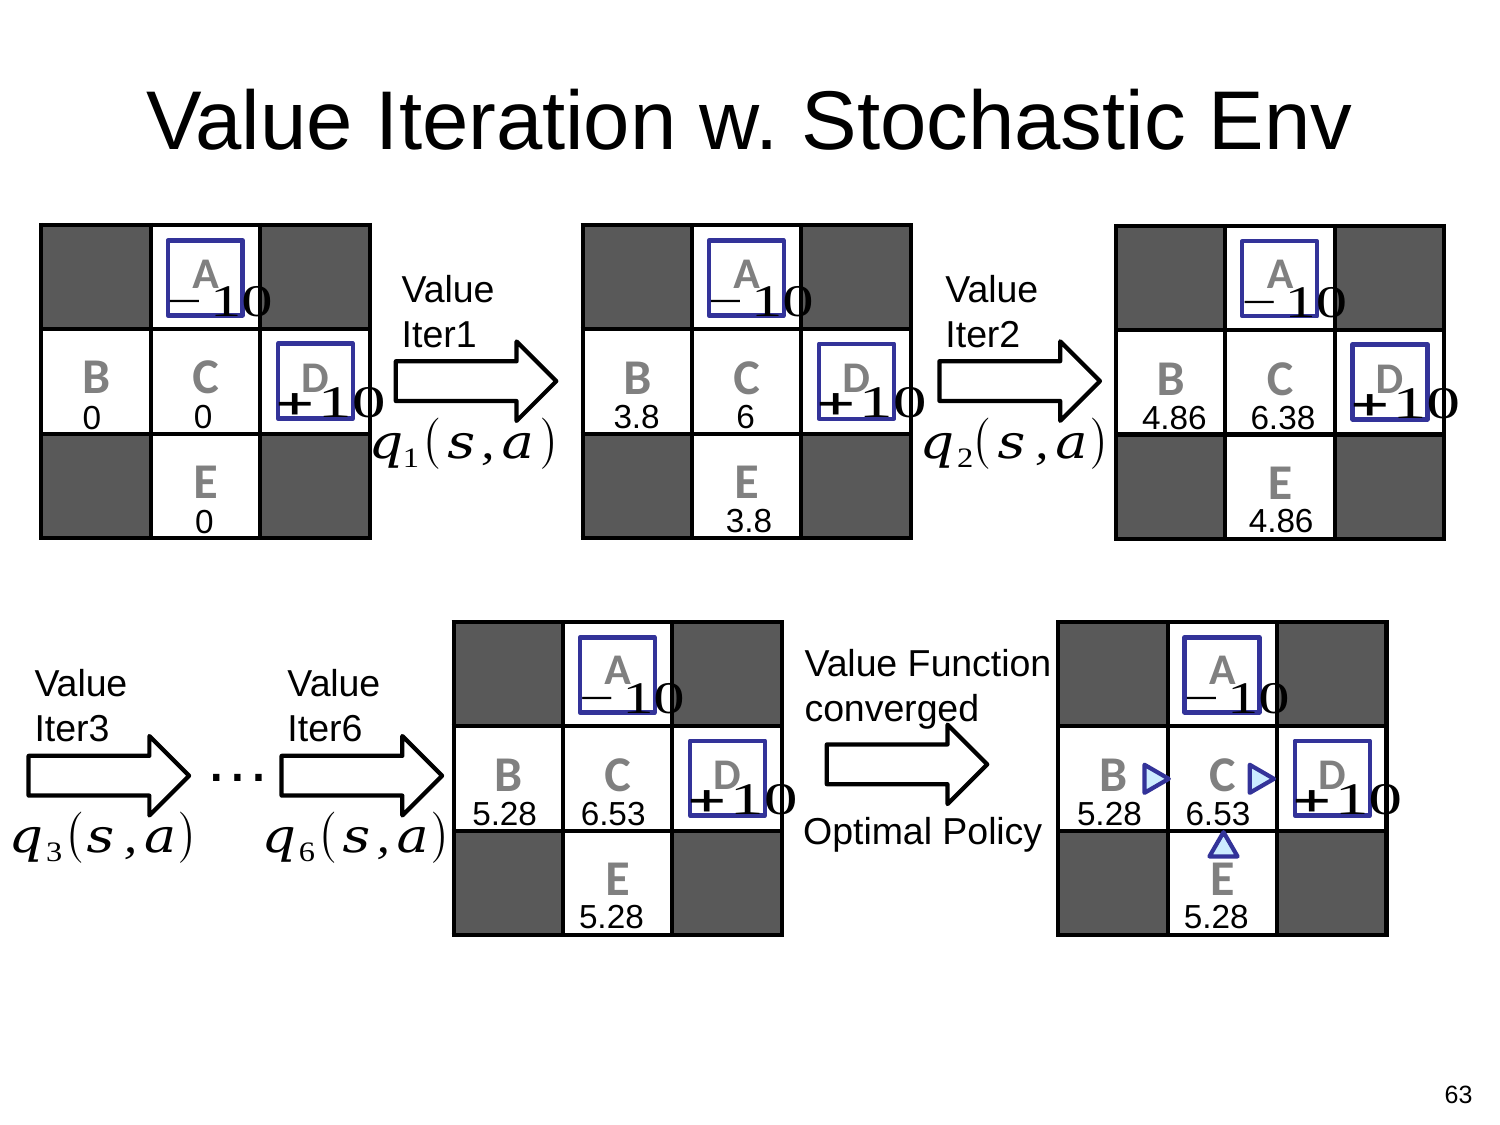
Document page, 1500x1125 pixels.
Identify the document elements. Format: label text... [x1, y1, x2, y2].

text_box Value Iter6 [272, 652, 396, 757]
text_box [1350, 342, 1430, 422]
table_cell [803, 436, 909, 536]
text_box [287, 736, 443, 816]
text_box … [190, 707, 287, 803]
text_box Value Iter2 [930, 257, 1054, 363]
table_cell C [1227, 332, 1333, 432]
text_box [578, 635, 657, 715]
table_cell D [1337, 332, 1442, 432]
table_cell C [153, 331, 258, 432]
table_cell B [585, 331, 690, 432]
table_header A [1227, 228, 1333, 328]
text_box 6 [721, 388, 770, 443]
table_cell C [565, 728, 670, 829]
text_box [276, 341, 355, 421]
text_box [1142, 762, 1171, 789]
table_cell E [1170, 833, 1275, 933]
text_box Value Function converged [789, 631, 1067, 737]
table_header A [565, 624, 670, 724]
text_box 0 [67, 388, 117, 444]
table_cell B [456, 728, 561, 829]
table_cell B [43, 331, 149, 432]
table_header A [153, 227, 258, 327]
text_box 5.28 [1062, 784, 1157, 839]
table_header [674, 624, 780, 724]
title Value Iteration w. Stochastic Env [74, 44, 1426, 188]
text_box Value Iter3 [19, 652, 143, 757]
text_box [1207, 839, 1240, 859]
text_box 6.53 [565, 784, 661, 839]
table_header [803, 227, 909, 327]
text_box [688, 739, 767, 818]
table_header [1118, 228, 1223, 328]
table_header [262, 227, 368, 327]
table_header [456, 624, 561, 724]
table_header [1279, 624, 1384, 724]
table_cell [585, 436, 690, 536]
text_box 5.28 [1169, 887, 1264, 943]
slide_number 63 [1137, 1070, 1488, 1112]
text_box 3.8 [711, 491, 788, 547]
table_cell D [674, 728, 780, 829]
table_header [1337, 228, 1442, 328]
text_box [817, 342, 896, 421]
table_header [43, 227, 149, 327]
text_box [1247, 762, 1277, 786]
table_cell C [694, 331, 799, 432]
text_box [1240, 239, 1319, 318]
text_box 4.86 [1234, 492, 1329, 547]
text_box [1182, 635, 1262, 715]
table_cell [1337, 437, 1442, 537]
table_cell E [694, 436, 799, 536]
text_box 4.86 [1127, 388, 1222, 444]
table_cell E [1227, 437, 1333, 537]
table_cell D [1279, 728, 1384, 829]
table_cell B [1118, 332, 1223, 432]
table_cell B [1060, 728, 1166, 829]
text_box [939, 341, 1100, 421]
text_box 5.28 [564, 887, 659, 943]
text_box 0 [180, 493, 229, 548]
table_cell D [803, 331, 909, 432]
table_cell [456, 833, 561, 933]
text_box [395, 341, 557, 421]
table_cell D [262, 331, 368, 432]
table_cell E [153, 436, 258, 536]
table_header [585, 227, 690, 327]
text_box [28, 736, 190, 816]
text_box 0 [179, 387, 247, 443]
text_box [826, 737, 988, 805]
table_header [1060, 624, 1166, 724]
table_cell [674, 833, 780, 933]
table_cell [43, 436, 149, 536]
text_box [166, 238, 245, 318]
table_cell C [1266, 782, 1275, 829]
text_box [707, 238, 786, 318]
text_box 5.28 [457, 784, 552, 839]
text_box 6.38 [1235, 388, 1331, 444]
text_box [1293, 739, 1372, 818]
text_box 6.53 [1170, 784, 1266, 839]
table_cell C [1170, 728, 1275, 784]
text_box Value Iter1 [386, 257, 510, 363]
table_header A [1170, 624, 1275, 724]
text_box 3.8 [598, 388, 675, 443]
table_header A [694, 227, 799, 327]
table_cell [1118, 437, 1223, 537]
table_cell E [565, 833, 670, 933]
table_cell [262, 436, 368, 536]
table_cell [1060, 833, 1166, 933]
table_cell [1279, 833, 1384, 933]
